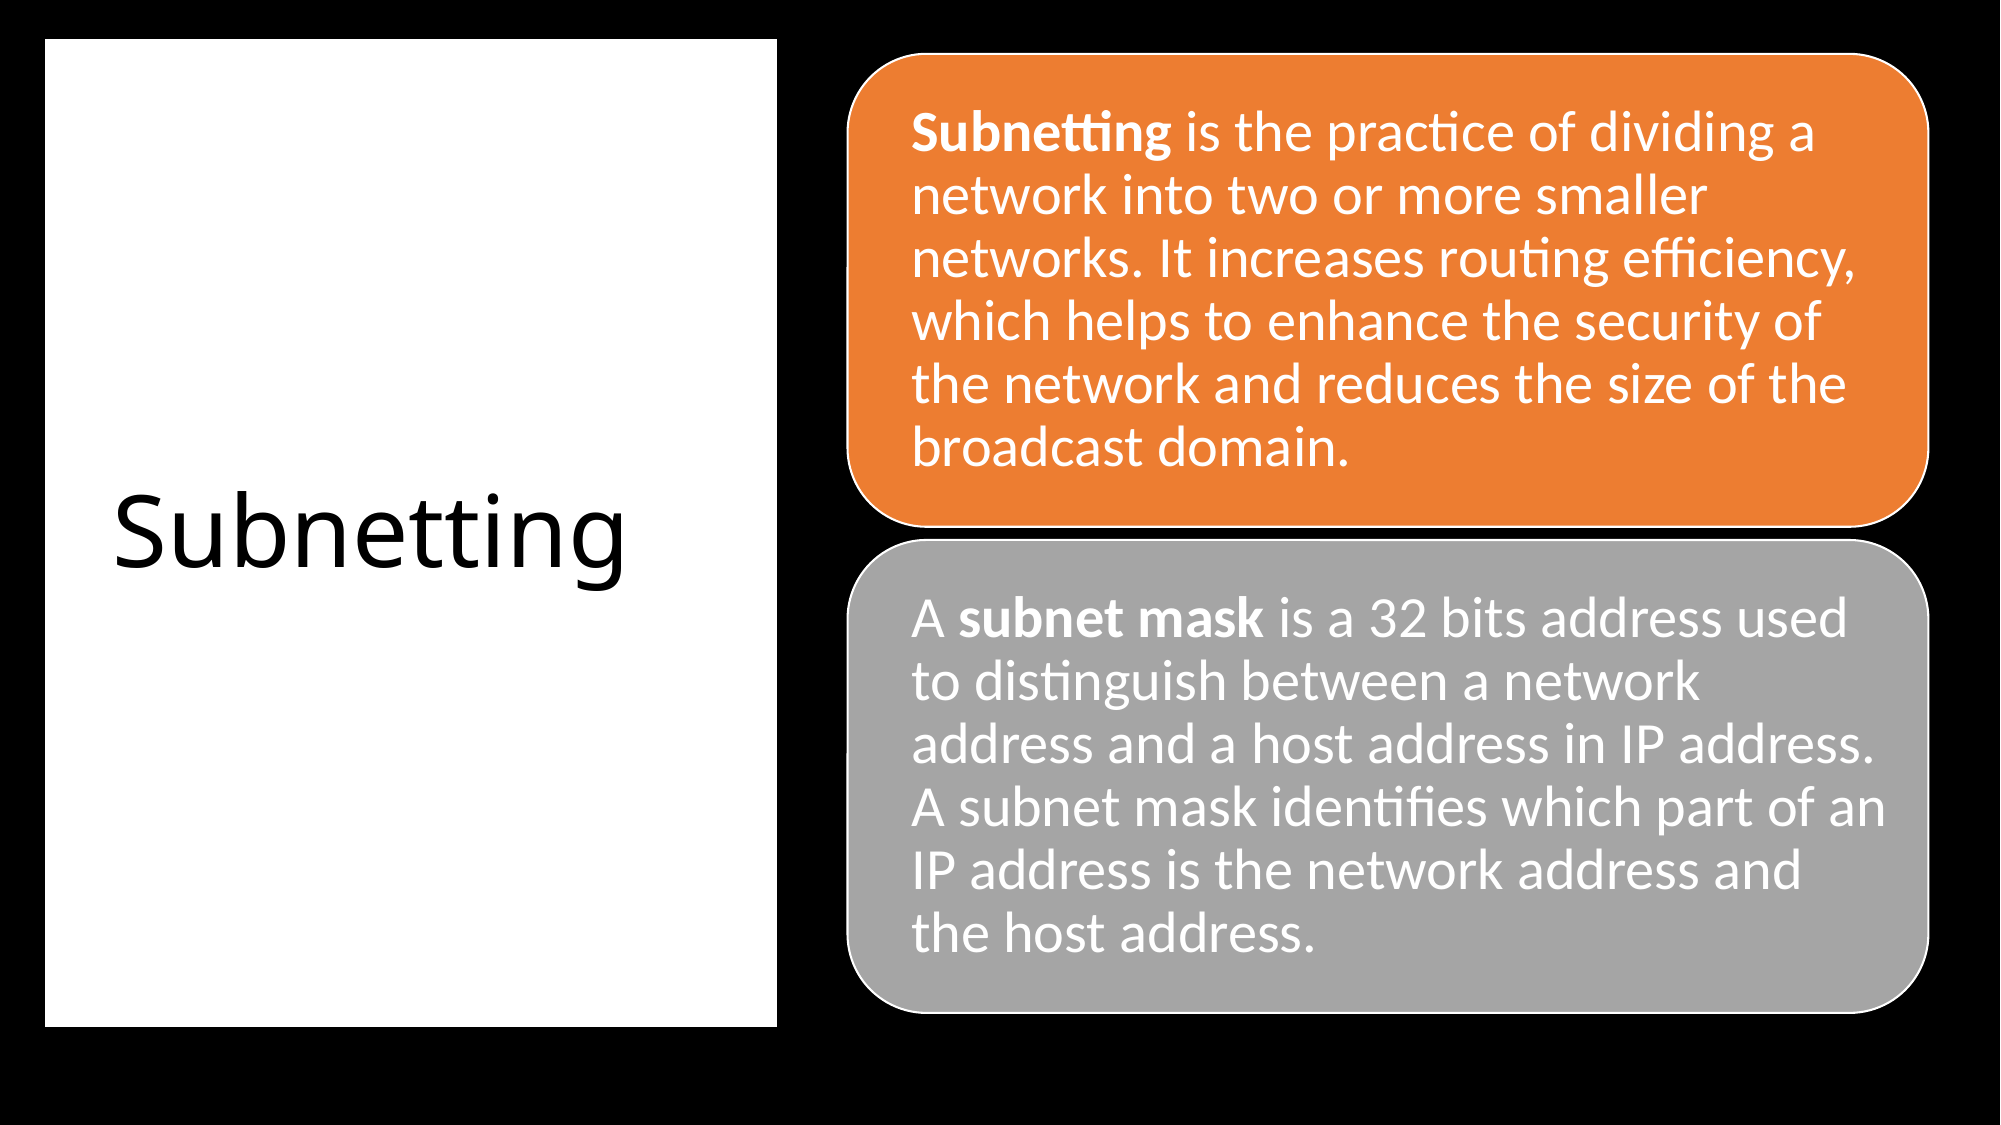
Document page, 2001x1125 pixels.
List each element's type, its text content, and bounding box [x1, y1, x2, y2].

text_box [54, 49, 768, 1018]
title Subnetting [97, 104, 722, 967]
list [847, 49, 1929, 1018]
